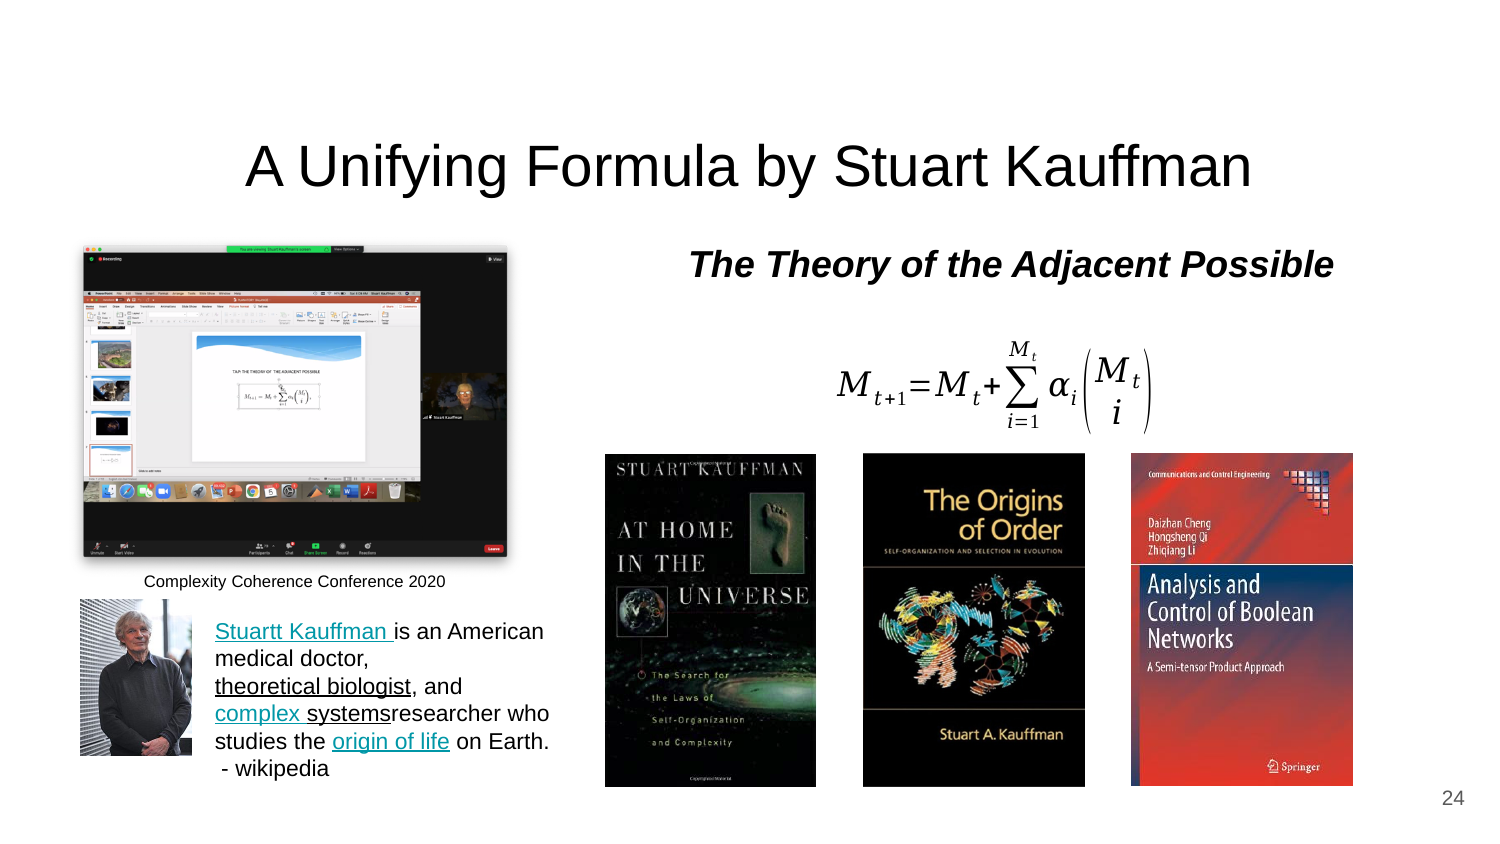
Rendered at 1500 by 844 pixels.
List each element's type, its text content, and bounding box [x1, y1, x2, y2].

text_box The Theory of the Adjacent Possible [663, 225, 1360, 320]
picture [66, 234, 525, 580]
picture [1130, 453, 1353, 786]
picture [863, 453, 1085, 787]
picture [604, 453, 817, 787]
picture [80, 598, 192, 756]
text_box Complexity Coherence Conference 2020 [129, 588, 461, 599]
title A Unifying Formula by Stuart Kauffman [51, 113, 1449, 208]
text_box Stuartt Kauffman is an American medical doctor, theoretical biologist, and complex systemsresearcher who studies the origin of life on Earth. - wikipedia [200, 608, 568, 789]
slide_number 24 [1389, 764, 1480, 830]
